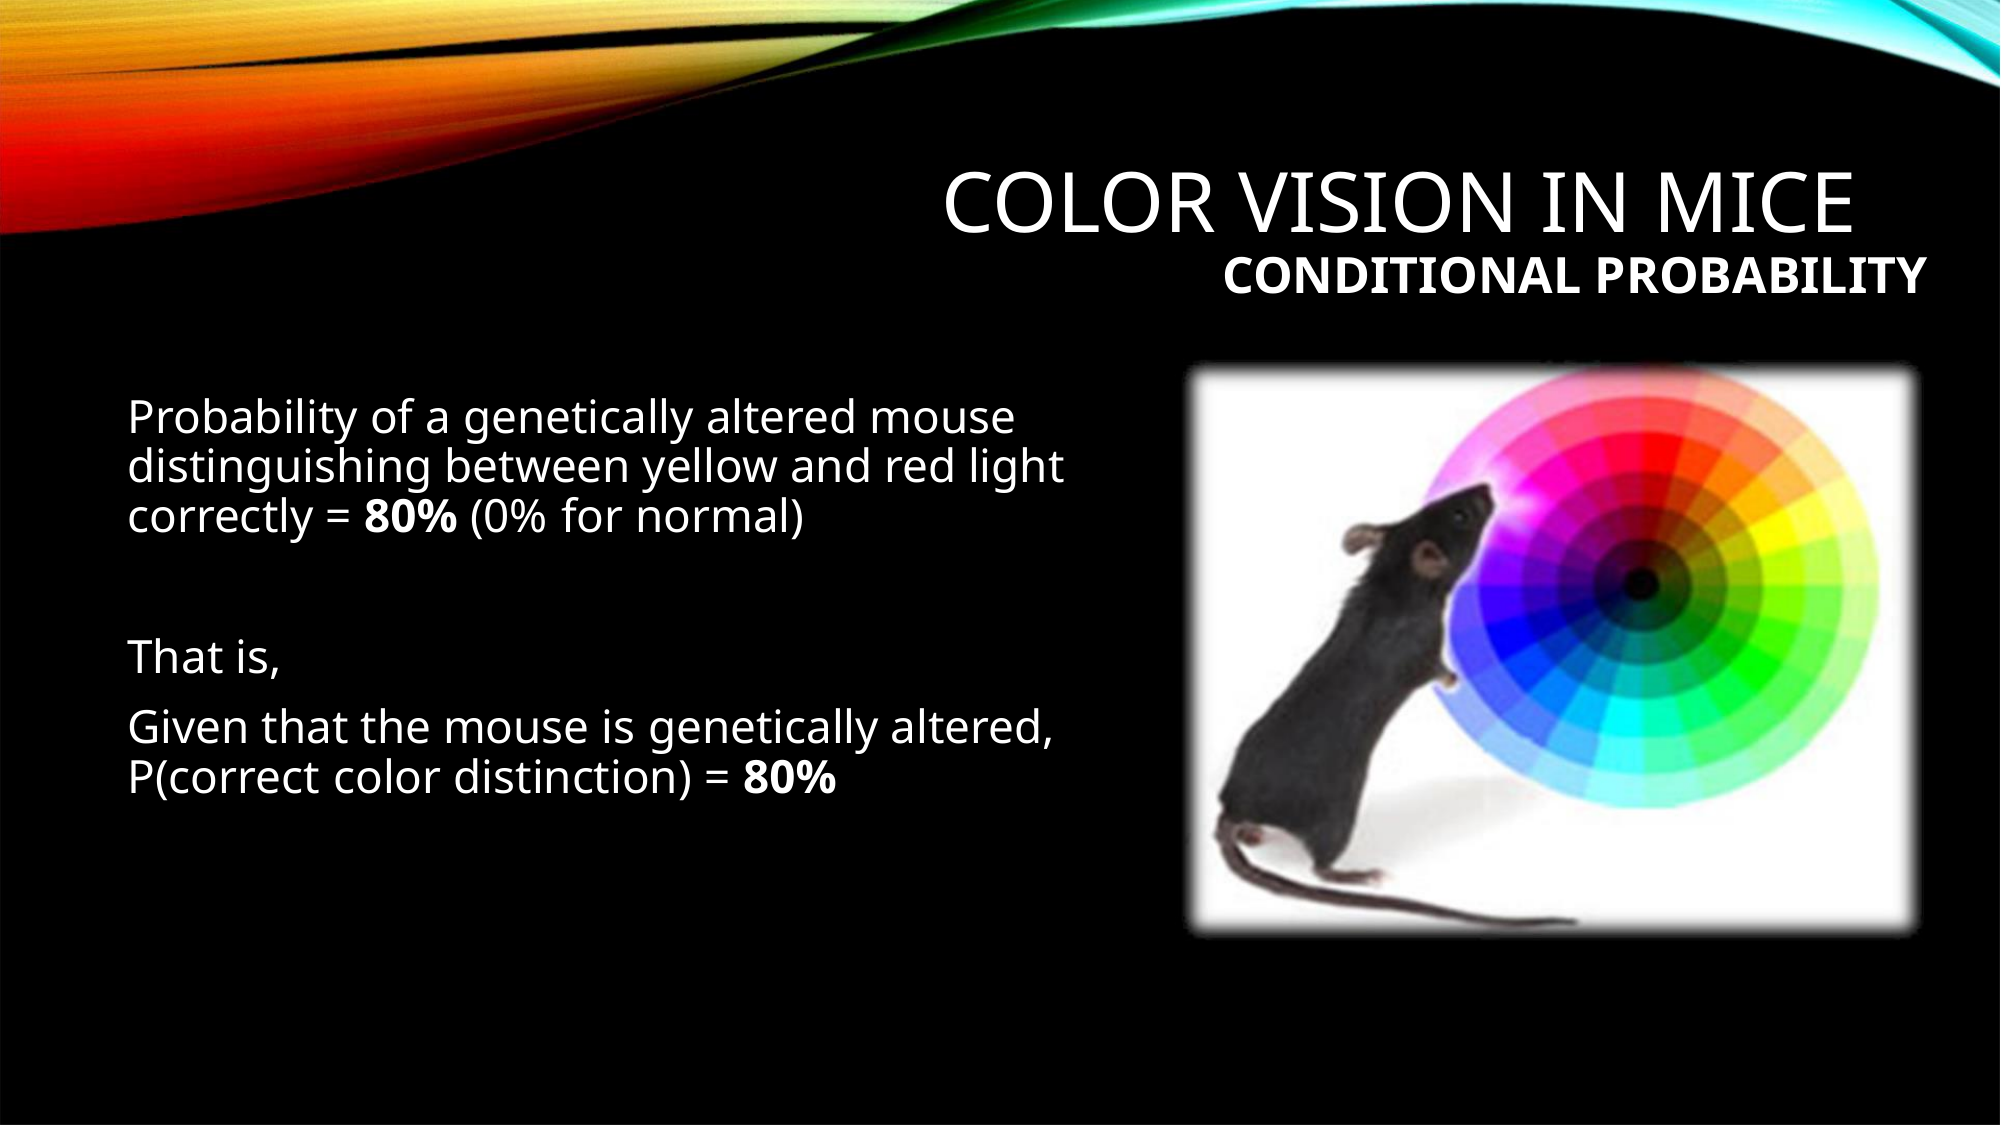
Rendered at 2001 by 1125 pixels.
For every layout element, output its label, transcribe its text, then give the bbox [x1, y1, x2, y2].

text_box Given that the mouse is genetically altered, P(correct color distinction) = 80% [127, 698, 1239, 803]
text_box That is, [127, 627, 343, 683]
text_box correctly = 80% (0% for normal) [127, 486, 917, 542]
text_box distinguishing between yellow and red light [127, 437, 1227, 493]
text_box Probability of a genetically altered mouse [127, 387, 1193, 437]
text_box CONDITIONAL PROBABILITY [1222, 242, 1971, 304]
text_box COLOR VISION IN MICE [941, 150, 2000, 250]
text_box [0, 0, 2000, 1125]
